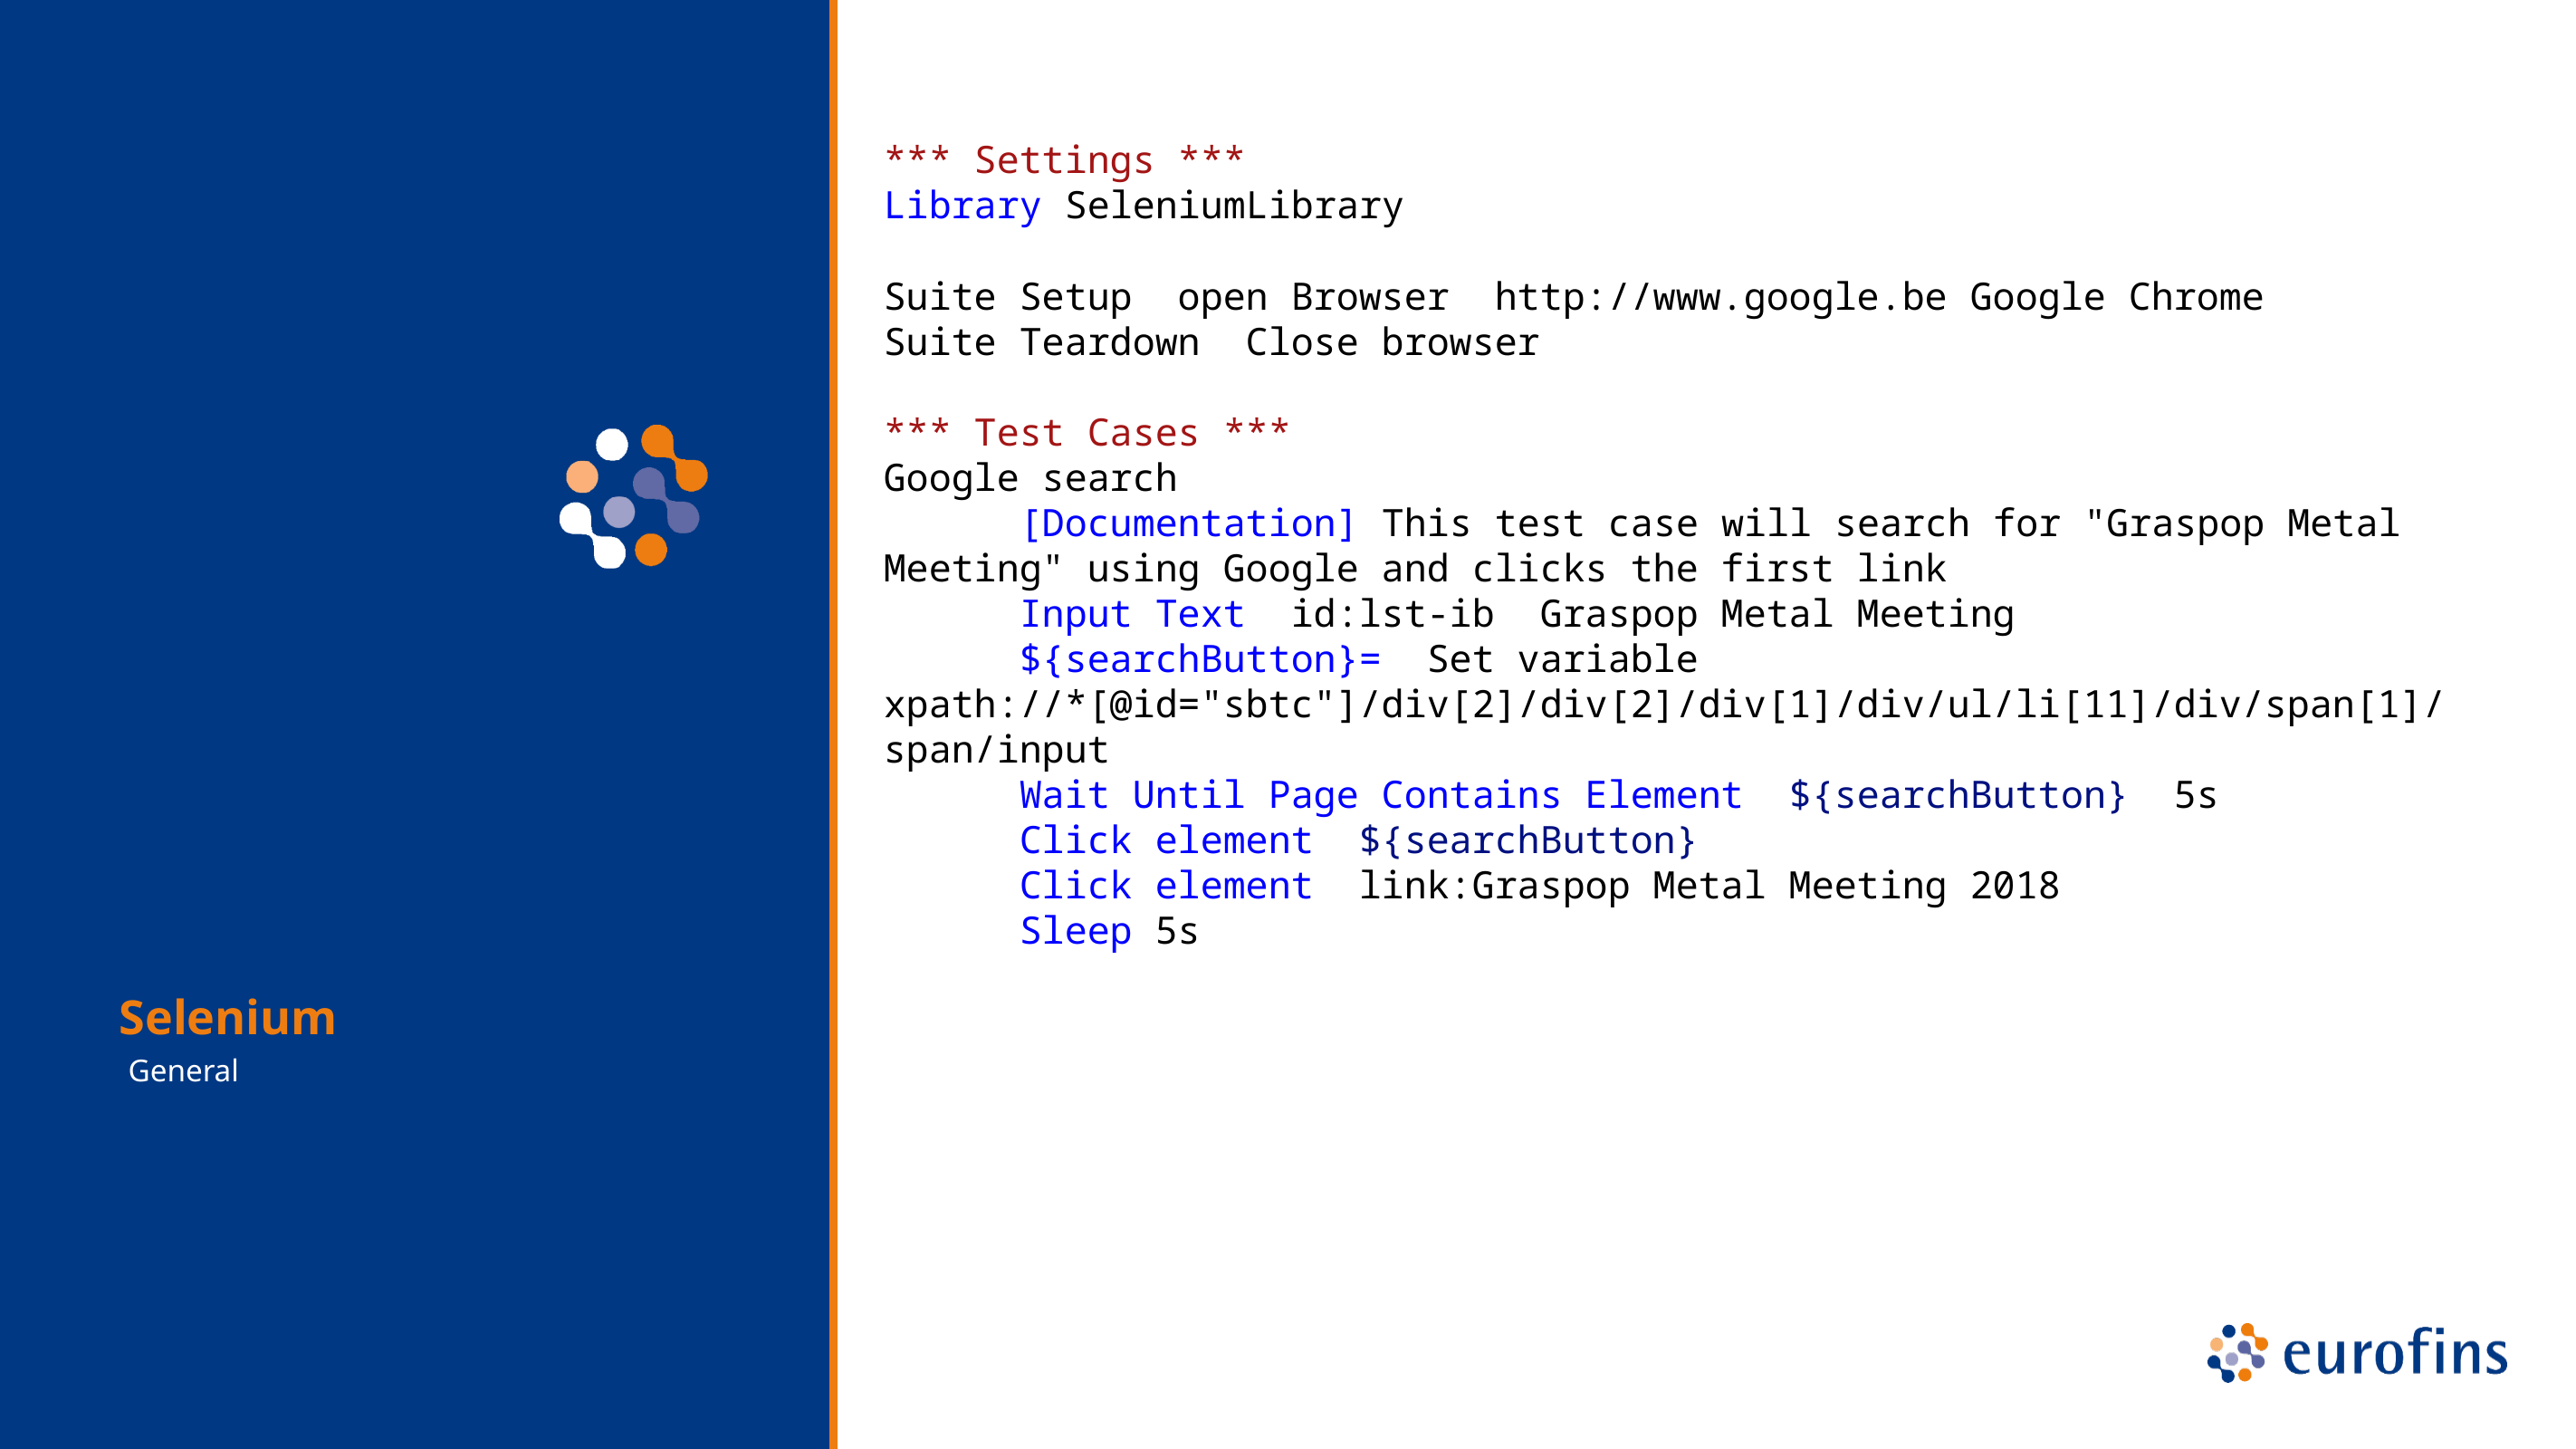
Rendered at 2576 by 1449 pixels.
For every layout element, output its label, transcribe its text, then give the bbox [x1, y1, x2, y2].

picture [2207, 1323, 2507, 1383]
list Selenium [106, 981, 636, 1038]
list General [107, 1045, 637, 1131]
picture [560, 425, 711, 569]
text_box *** Settings *** Library SeleniumLibrary Suite Setup open Browser http://www.google.be Google Chrome Suite Teardown Close browser *** Test Cases *** Google search [Documentation] This test case will search for "Graspop Metal Meeting" using Google and clicks the first link Input Text id:lst-ib Graspop Metal Meeting ${searchButton}= Set variable xpath://*[@id="sbtc"]/div[2]/div[2]/div[1]/div/ul/li[11]/div/span[1]/span/input Wait Until Page Contains Element ${searchButton} 5s Click element ${searchButton} Click element link:Graspop Metal Meeting 2018 Sleep 5s [870, 129, 2540, 1281]
